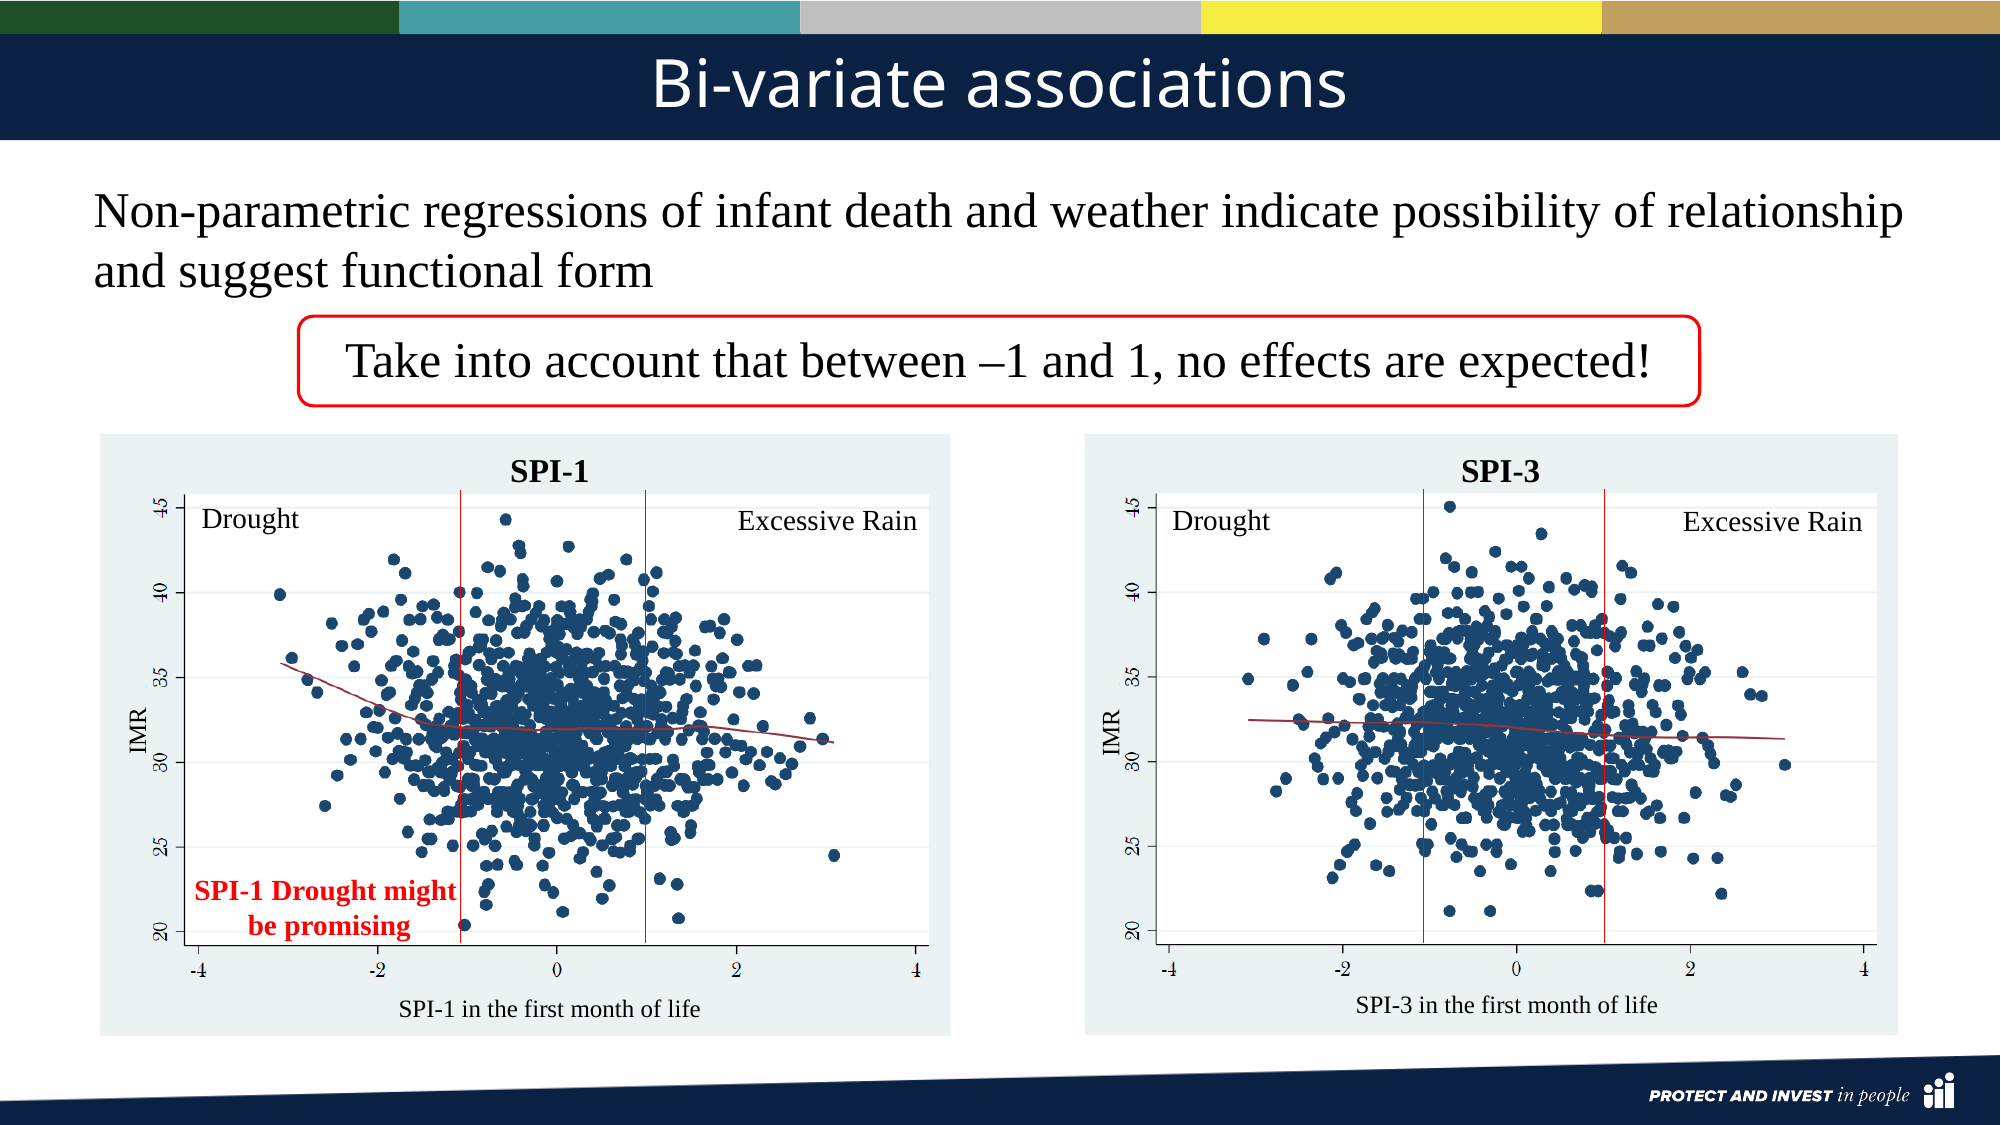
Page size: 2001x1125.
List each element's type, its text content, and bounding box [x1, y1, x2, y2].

picture [1084, 433, 1900, 1036]
text_box Non-parametric regressions of infant death and weather indicate possibility of relationship and suggest functional form [70, 162, 1931, 290]
text_box Take into account that between –1 and 1, no effects are expected! [296, 314, 1702, 408]
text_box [0, 1055, 2000, 1125]
picture [99, 433, 951, 1036]
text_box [0, 0, 2000, 35]
text_box Bi-variate associations [0, 35, 2000, 141]
